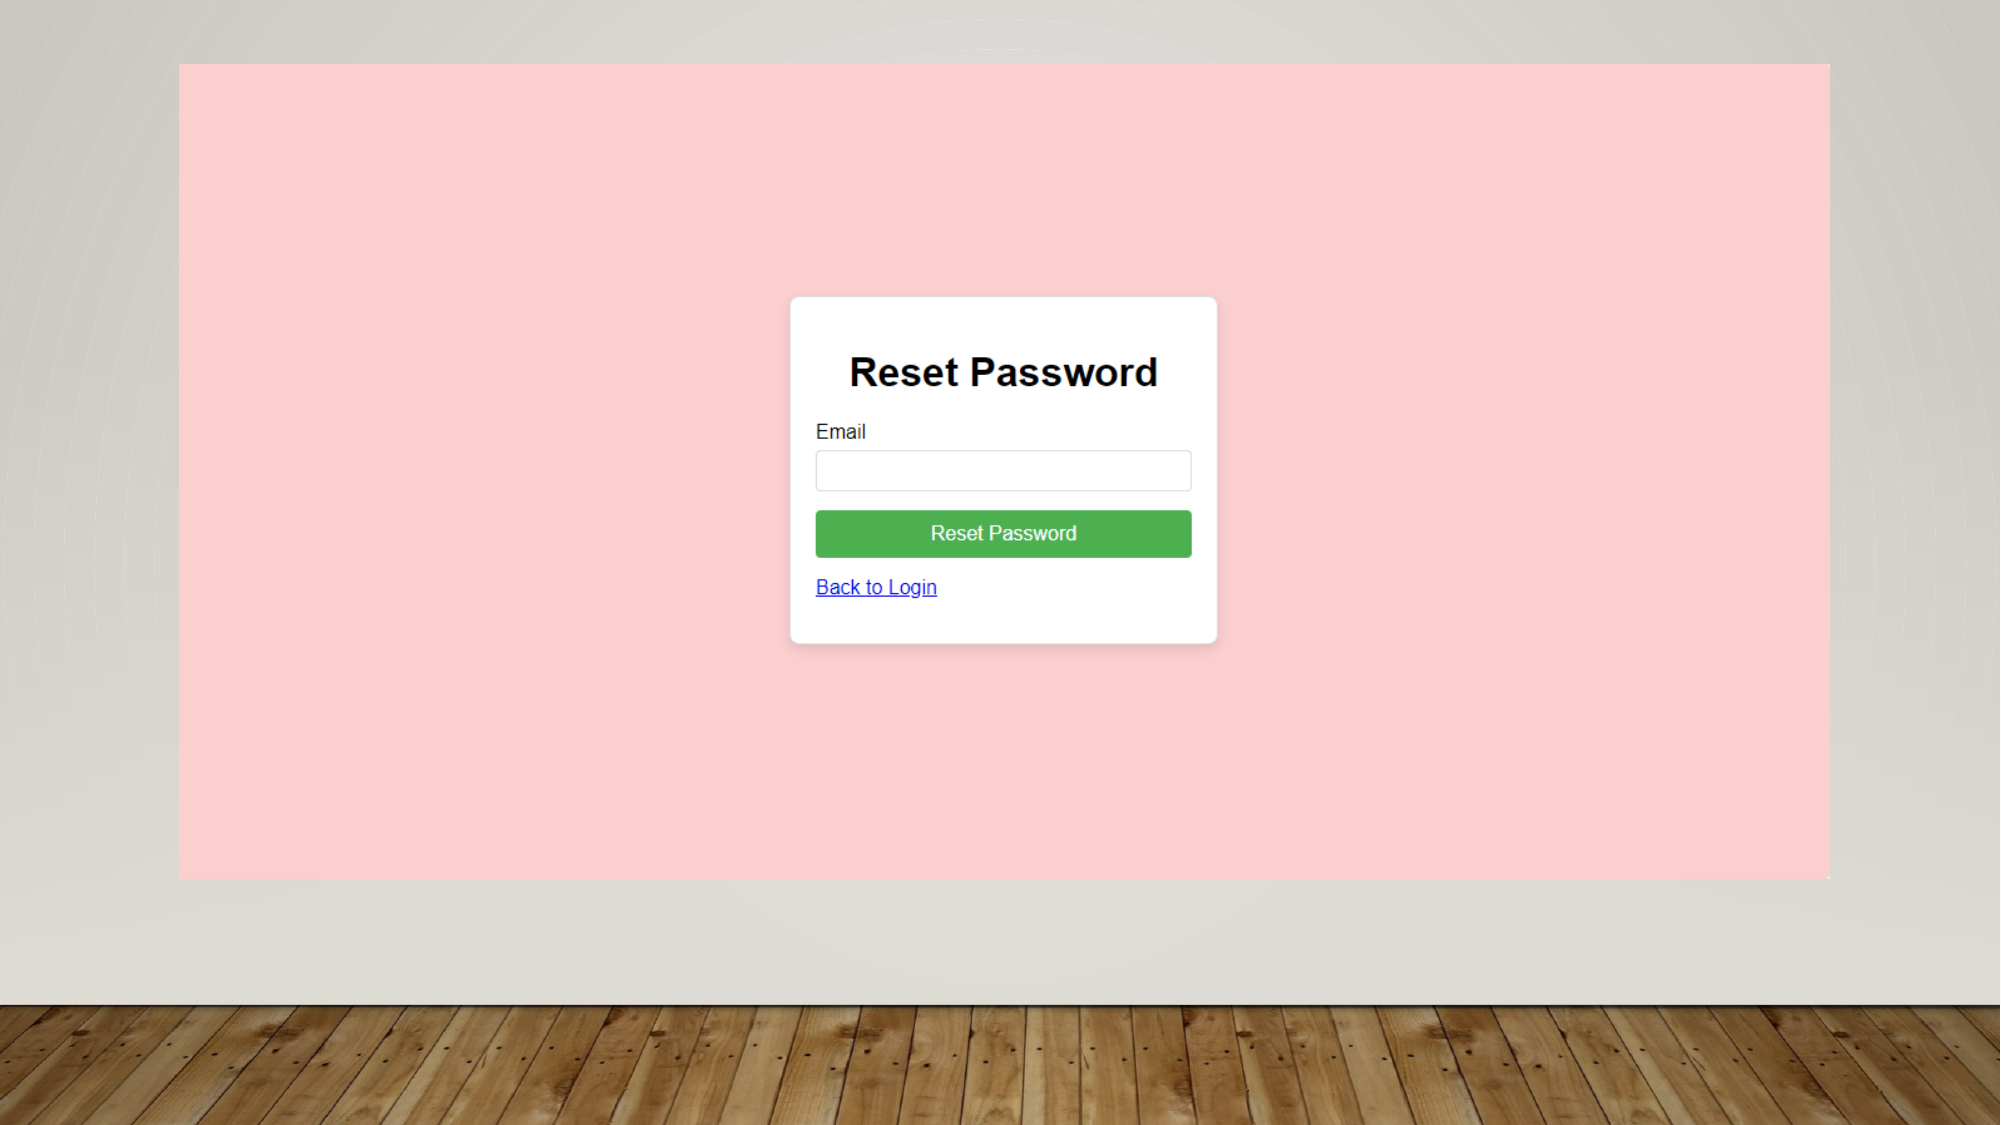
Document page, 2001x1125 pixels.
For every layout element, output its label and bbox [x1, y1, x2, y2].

picture [0, 1005, 2000, 1125]
picture [179, 64, 1830, 880]
